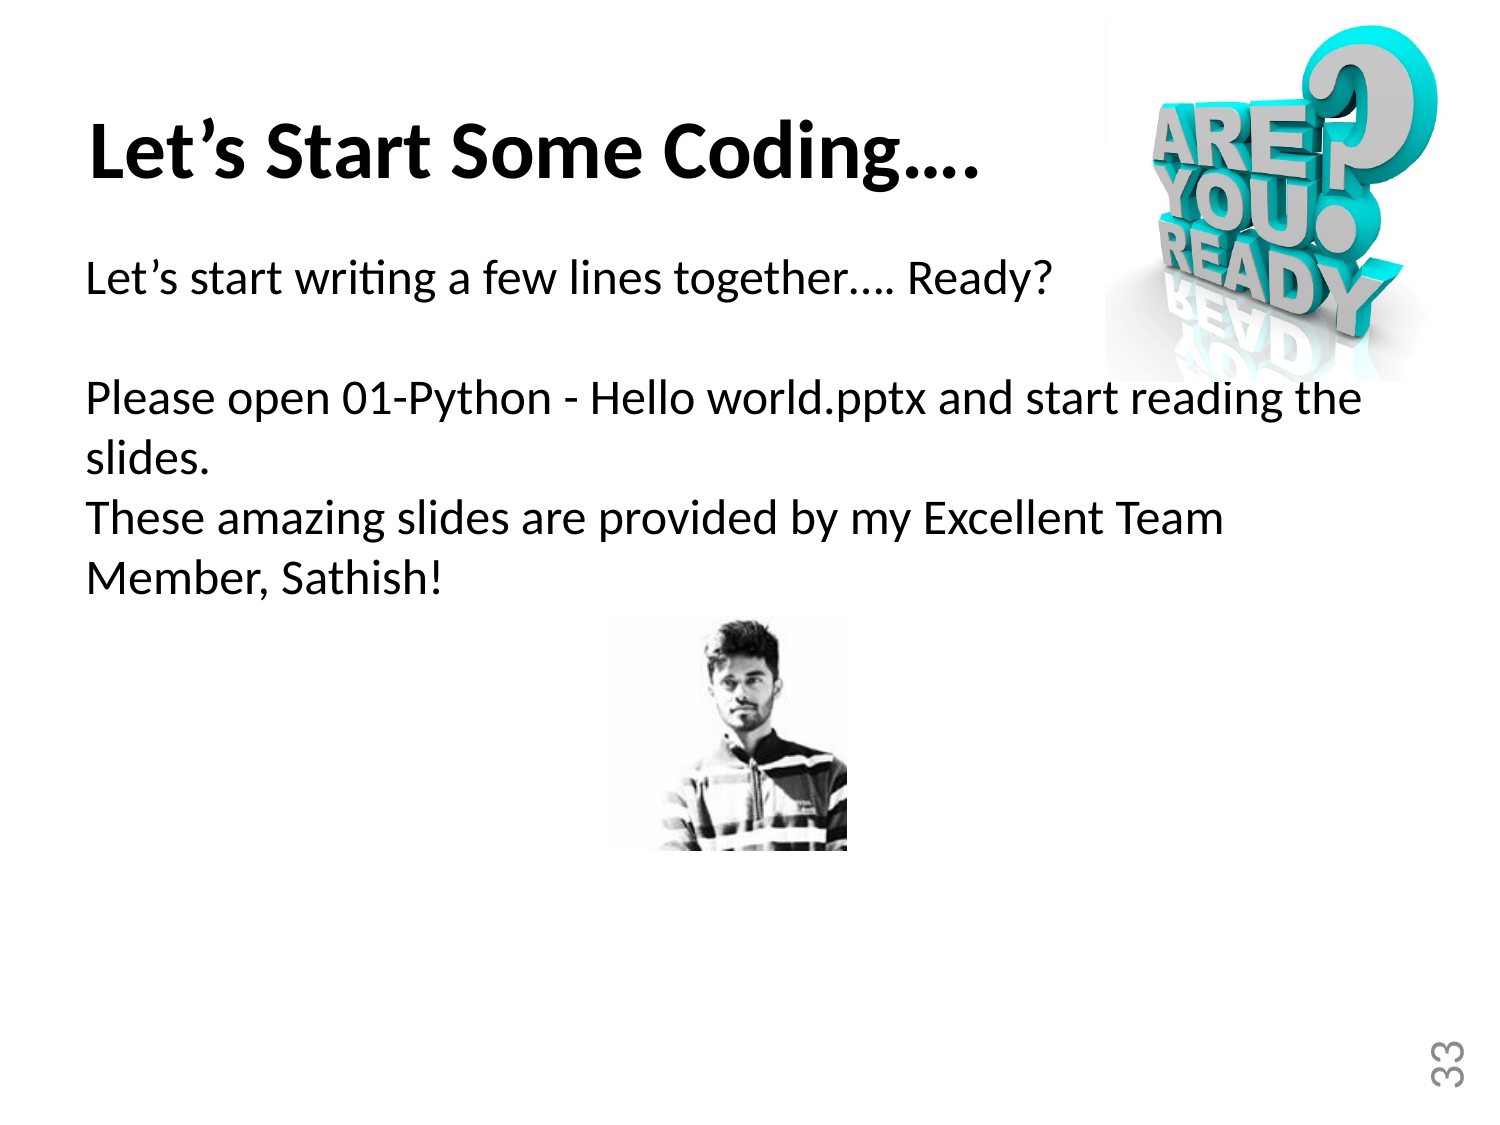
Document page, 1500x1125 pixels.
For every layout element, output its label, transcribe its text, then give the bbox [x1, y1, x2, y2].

slide_number 33 [1412, 1025, 1475, 1125]
text_box Let’s start writing a few lines together…. Ready? Please open 01-Python - Hello world.pptx and start reading the slides. These amazing slides are provided by my Excellent Team Member, Sathish! [70, 237, 1434, 613]
text_box Let’s Start Some Coding…. [74, 87, 1100, 203]
picture [1105, 5, 1476, 382]
picture [612, 615, 848, 851]
